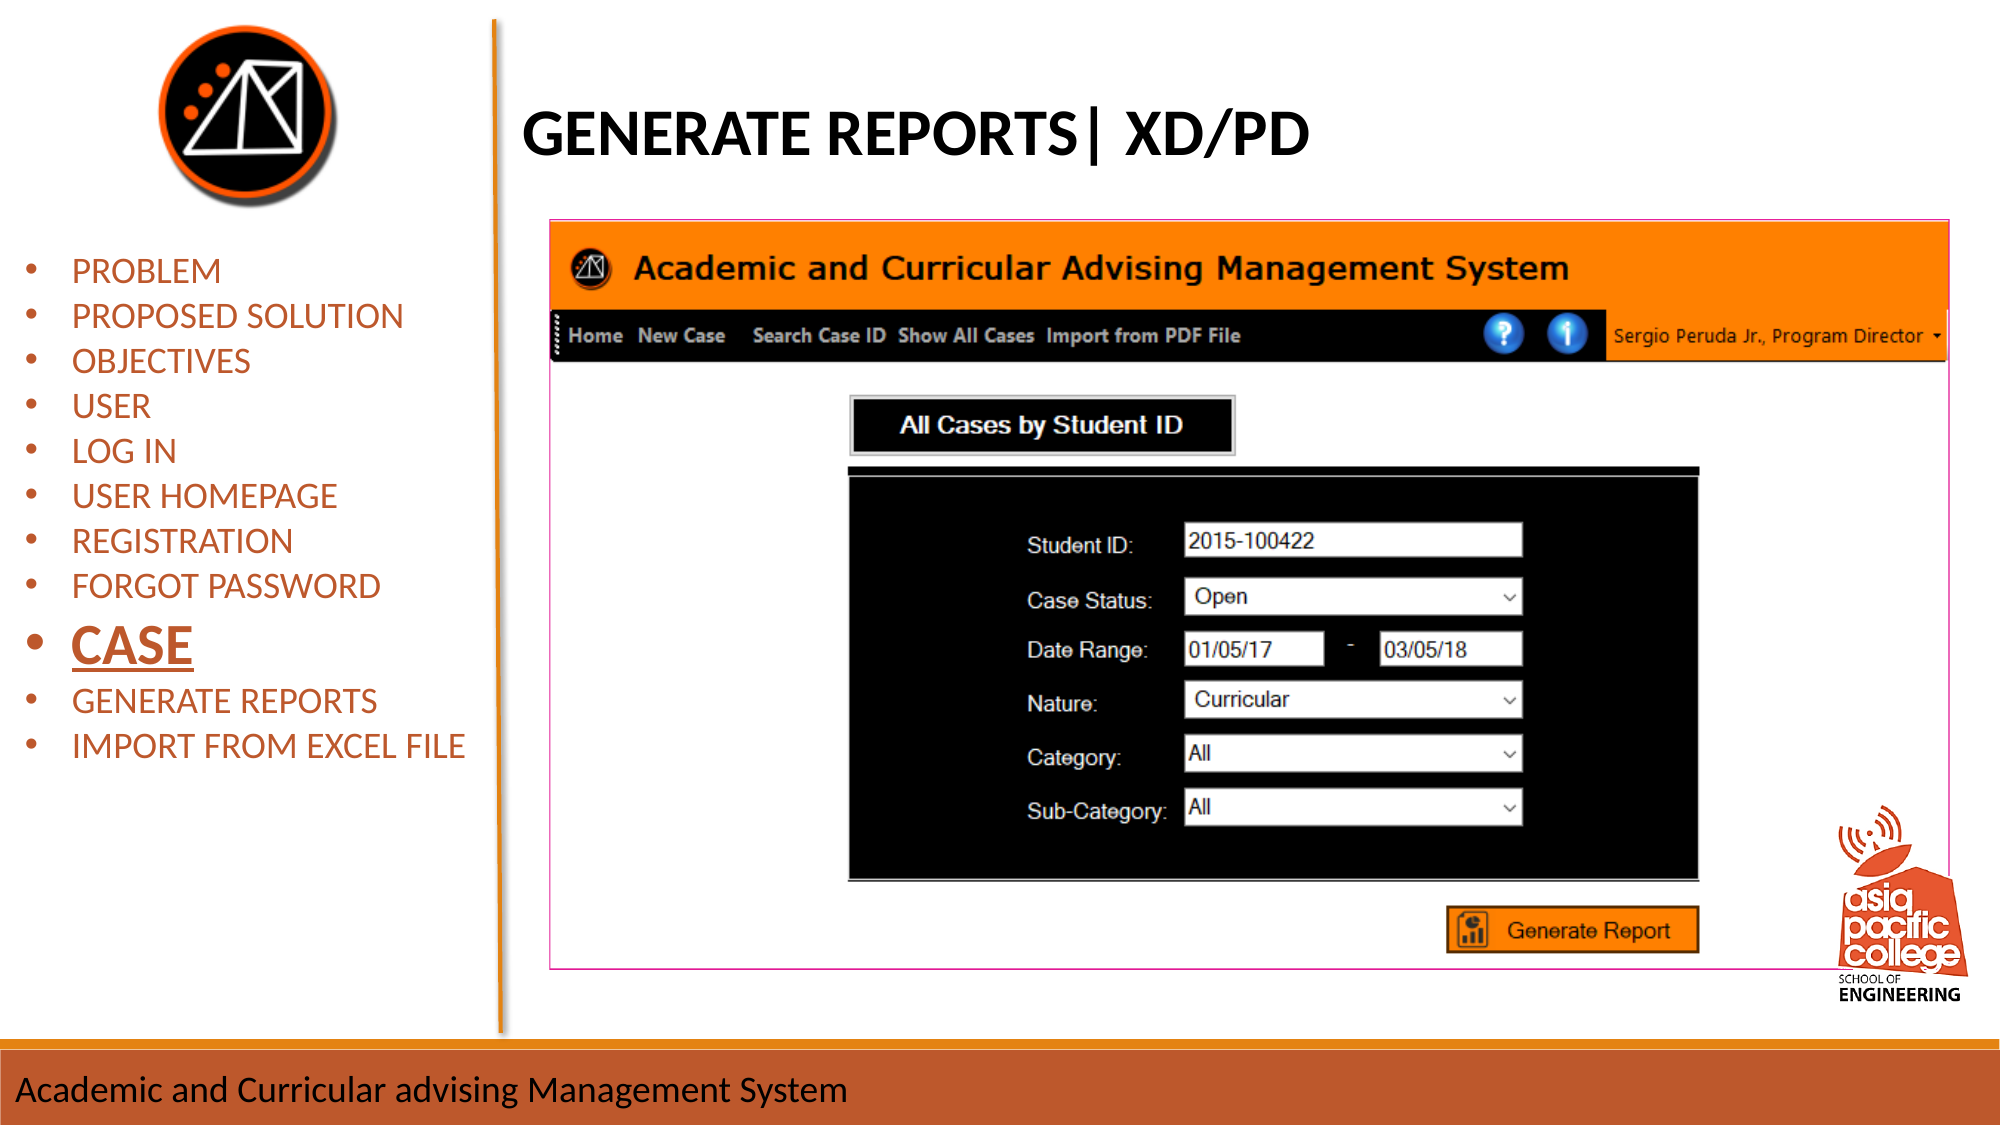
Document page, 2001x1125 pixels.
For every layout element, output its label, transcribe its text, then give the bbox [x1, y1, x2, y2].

text_box GENERATE REPORTS| XD/PD [511, 81, 1326, 177]
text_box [493, 18, 502, 1034]
subtitle Academic and Curricular advising Management System [0, 1062, 1570, 1118]
picture [145, 18, 347, 220]
text_box PROBLEM PROPOSED SOLUTION OBJECTIVES USER LOG IN USER HOMEPAGE REGISTRATION FORGOT PASSWORD CASE GENERATE REPORTS IMPORT FROM EXCEL FILE [10, 238, 490, 814]
picture [548, 218, 1979, 1010]
